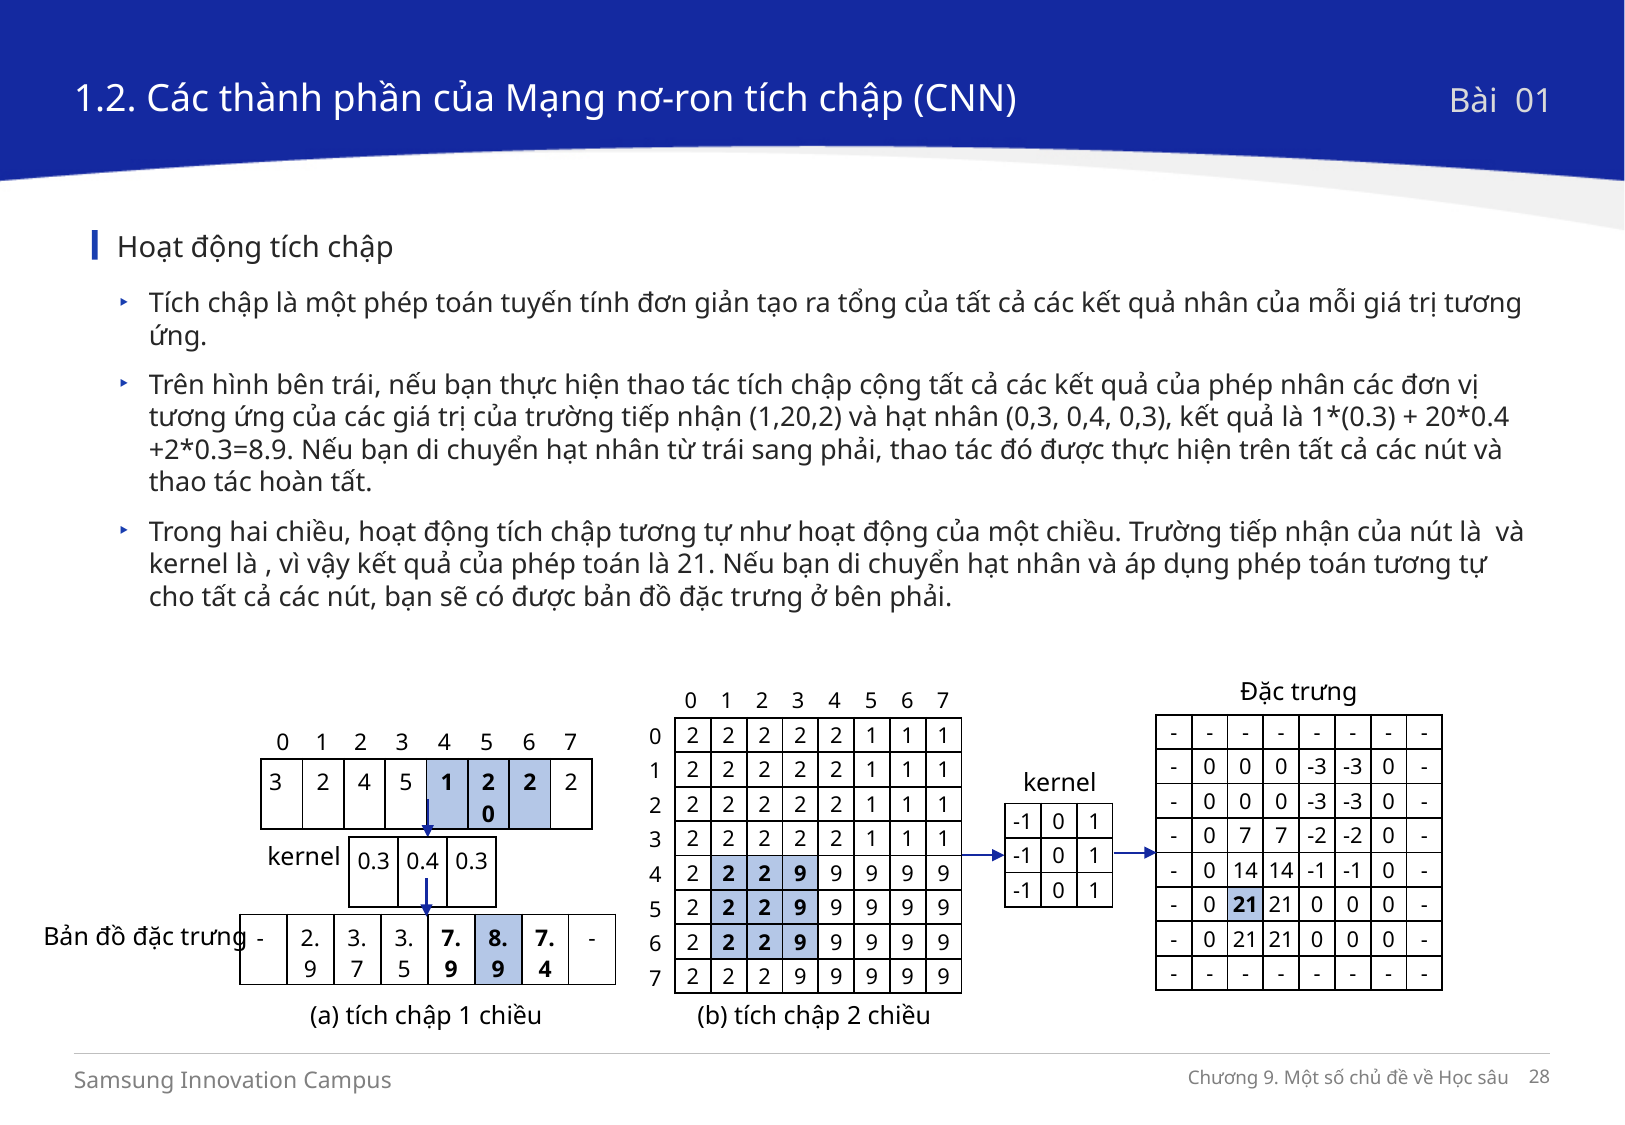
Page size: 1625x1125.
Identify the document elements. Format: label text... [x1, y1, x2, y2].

table_cell 2 [748, 822, 782, 855]
table_cell 9 [819, 891, 853, 923]
table_header - [241, 915, 286, 984]
table_cell 0 [1372, 784, 1406, 817]
table_cell 0 [1264, 784, 1298, 817]
table_cell 2 [678, 891, 710, 923]
table_header 2 [819, 722, 853, 751]
table_cell - [1372, 957, 1406, 989]
table_cell 9 [855, 925, 889, 958]
table_header 2.9 [288, 915, 333, 984]
table_header 0 [1042, 804, 1076, 837]
table_header - [1193, 716, 1227, 748]
table_cell 2 [678, 822, 710, 855]
table_header 0.3 [350, 838, 397, 906]
table_cell -3 [1336, 750, 1370, 783]
table_cell 9 [891, 891, 925, 923]
table_cell 9 [819, 960, 853, 992]
text_box (b) tích chập 2 chiều [682, 994, 947, 1037]
table_cell 21 [1264, 888, 1298, 920]
table_cell 9 [891, 960, 925, 992]
table_cell - [1264, 957, 1298, 989]
table_cell 0 [1300, 888, 1334, 920]
table_cell - [1407, 750, 1441, 783]
table_header 0.3 [448, 838, 495, 906]
table_cell - [1157, 784, 1191, 817]
table_cell 9 [783, 891, 817, 923]
table_cell - [1407, 957, 1441, 989]
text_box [633, 714, 678, 999]
table_header 7.4 [523, 915, 568, 984]
table_cell 9 [783, 925, 817, 958]
table_cell 9 [783, 856, 817, 889]
table_cell - [1193, 957, 1227, 989]
table_header 2 [712, 722, 746, 751]
table_cell - [1157, 853, 1191, 886]
table_cell -2 [1300, 819, 1334, 852]
table_cell 2 [748, 891, 782, 923]
table_header 2 [510, 763, 550, 828]
table_header 2 [678, 722, 710, 751]
table_cell 1 [855, 788, 889, 820]
table_cell - [1228, 957, 1262, 989]
table_cell 2 [819, 753, 853, 786]
table_cell 0 [1336, 922, 1370, 955]
table_cell 0 [1042, 873, 1076, 906]
table_cell - [1336, 957, 1370, 989]
table_cell 9 [819, 925, 853, 958]
table_cell 1 [927, 753, 961, 786]
table_cell 2 [712, 925, 746, 958]
table_header - [1264, 716, 1298, 748]
table_header 20 [469, 763, 508, 828]
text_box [73, 73, 1554, 120]
table_cell - [1157, 819, 1191, 852]
text_box (a) tích chập 1 chiều [295, 991, 558, 1037]
table_header - [1372, 716, 1406, 748]
table_cell 7 [1228, 819, 1262, 852]
table_cell 1 [855, 822, 889, 855]
table_cell 14 [1228, 853, 1262, 886]
table_cell 2 [819, 788, 853, 820]
table_header 2 [748, 722, 782, 751]
table_cell 2 [712, 753, 746, 786]
table_cell - [1407, 784, 1441, 817]
table_cell 2 [712, 822, 746, 855]
table_cell -1 [1006, 873, 1040, 906]
table_cell 0 [1193, 784, 1227, 817]
table_cell - [1407, 853, 1441, 886]
table_header 1 [1078, 804, 1112, 837]
table_cell 2 [783, 788, 817, 820]
table_cell 2 [783, 753, 817, 786]
table_cell 0 [1336, 888, 1370, 920]
table_cell 2 [712, 960, 746, 992]
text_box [669, 679, 964, 722]
table_cell - [1407, 888, 1441, 920]
table_cell 1 [891, 788, 925, 820]
table_cell 0 [1372, 819, 1406, 852]
table_cell 2 [678, 925, 710, 958]
table_cell 2 [678, 788, 710, 820]
table_cell -1 [1336, 853, 1370, 886]
table_header 3.7 [335, 915, 380, 984]
table_cell 0 [1372, 922, 1406, 955]
table_cell 9 [783, 960, 817, 992]
picture [0, 0, 1625, 1125]
table_cell 9 [927, 960, 961, 992]
table_header 2 [303, 763, 343, 828]
table_cell 2 [678, 856, 710, 889]
table_cell 9 [855, 891, 889, 923]
table_cell -3 [1300, 750, 1334, 783]
table_cell 9 [927, 925, 961, 958]
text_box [91, 228, 1533, 264]
table_cell -3 [1336, 784, 1370, 817]
table_cell 1 [855, 753, 889, 786]
table_cell - [1407, 819, 1441, 852]
table_cell 2 [748, 925, 782, 958]
table_cell 0 [1372, 750, 1406, 783]
table_cell 2 [748, 856, 782, 889]
table_header 3.5 [382, 915, 427, 984]
table_header 2 [783, 722, 817, 751]
table_header 3 [262, 763, 302, 828]
table_cell 0 [1042, 839, 1076, 872]
table_cell 2 [748, 753, 782, 786]
table_cell 9 [855, 856, 889, 889]
table_cell 0 [1193, 750, 1227, 783]
table_cell 0 [1193, 922, 1227, 955]
table_cell 1 [1078, 873, 1112, 906]
table_header 7.9 [429, 915, 474, 984]
table_cell 9 [927, 891, 961, 923]
table_header - [1157, 716, 1191, 748]
table_cell 0 [1372, 888, 1406, 920]
table_cell 0 [1193, 819, 1227, 852]
table_cell 2 [783, 822, 817, 855]
text_box kernel [1008, 759, 1112, 803]
table_cell 9 [927, 856, 961, 889]
table_header -1 [1006, 804, 1040, 837]
table_cell -3 [1300, 784, 1334, 817]
table_cell 21 [1228, 888, 1262, 920]
table_header 0.4 [399, 838, 446, 906]
table_header - [1300, 716, 1334, 748]
table_cell 0 [1264, 750, 1298, 783]
table_header 1 [855, 722, 889, 751]
table_cell 1 [927, 822, 961, 855]
table_cell - [1157, 888, 1191, 920]
table_cell 0 [1193, 853, 1227, 886]
table_cell 2 [819, 822, 853, 855]
text_box kernel [252, 832, 356, 878]
table_cell 9 [891, 856, 925, 889]
table_cell 0 [1300, 922, 1334, 955]
table_cell 7 [1264, 819, 1298, 852]
table_cell 2 [712, 891, 746, 923]
table_cell 2 [678, 753, 710, 786]
table_cell 0 [1228, 784, 1262, 817]
table_cell - [1157, 957, 1191, 989]
table_cell 1 [927, 788, 961, 820]
table_cell 1 [891, 753, 925, 786]
table_cell -1 [1006, 839, 1040, 872]
table_header 2 [551, 763, 591, 828]
table_cell 9 [891, 925, 925, 958]
table_header 8.9 [476, 915, 521, 984]
table_cell - [1157, 922, 1191, 955]
table_cell 2 [712, 856, 746, 889]
text_box Đặc trưng [1225, 668, 1373, 714]
table_cell -2 [1336, 819, 1370, 852]
table_cell 1 [1078, 839, 1112, 872]
table_cell 2 [748, 960, 782, 992]
table_header 1 [891, 722, 925, 751]
table_header - [1407, 716, 1441, 748]
table_cell - [1157, 750, 1191, 783]
table_cell 21 [1264, 922, 1298, 955]
table_cell 2 [712, 788, 746, 820]
table_cell 2 [678, 960, 710, 992]
table_header - [1336, 716, 1370, 748]
table_header - [1228, 716, 1262, 748]
table_cell 9 [819, 856, 853, 889]
table_cell 14 [1264, 853, 1298, 886]
table_cell 0 [1193, 888, 1227, 920]
text_box Bản đồ đặc trưng [28, 912, 263, 958]
table_cell 2 [748, 788, 782, 820]
table_header 4 [345, 763, 384, 828]
table_cell 0 [1372, 853, 1406, 886]
table_header 1 [427, 763, 467, 828]
table_header 5 [386, 763, 426, 828]
table_cell 0 [1228, 750, 1262, 783]
table_cell 9 [855, 960, 889, 992]
table_cell - [1407, 922, 1441, 955]
table_cell 21 [1228, 922, 1262, 955]
table_cell - [1300, 957, 1334, 989]
table_cell 1 [891, 822, 925, 855]
table_header 1 [927, 722, 961, 751]
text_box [260, 719, 592, 763]
table_header - [569, 915, 615, 984]
table_cell -1 [1300, 853, 1334, 886]
